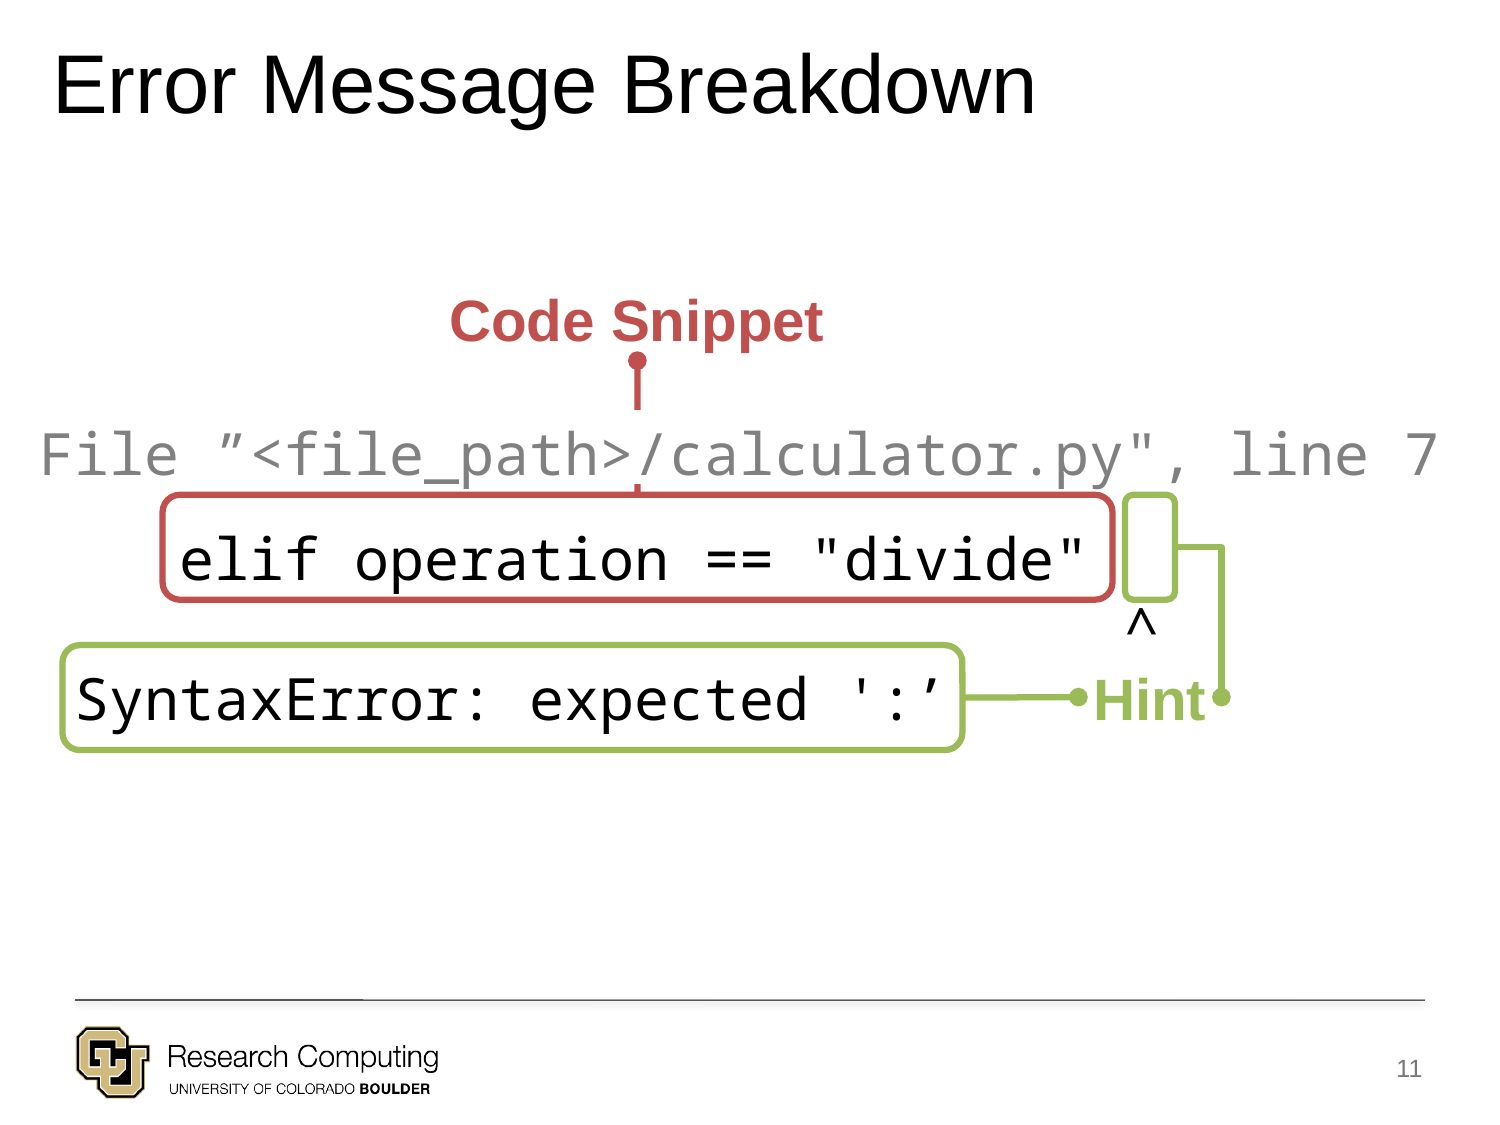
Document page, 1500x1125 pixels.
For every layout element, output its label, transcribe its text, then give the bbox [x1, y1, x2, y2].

text_box File ”<file_path>/calculator.py", line 7 elif operation == "divide" ^ SyntaxError: expected ':’ [24, 374, 1475, 740]
text_box 11 [1100, 1037, 1438, 1098]
text_box [1122, 492, 1178, 602]
text_box [60, 643, 965, 753]
text_box Code Snippet [434, 275, 840, 361]
picture [75, 1026, 438, 1099]
text_box Hint [1078, 654, 1222, 740]
text_box [160, 492, 1115, 602]
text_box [1174, 546, 1223, 698]
text_box Error Message Breakdown [37, 23, 1100, 139]
